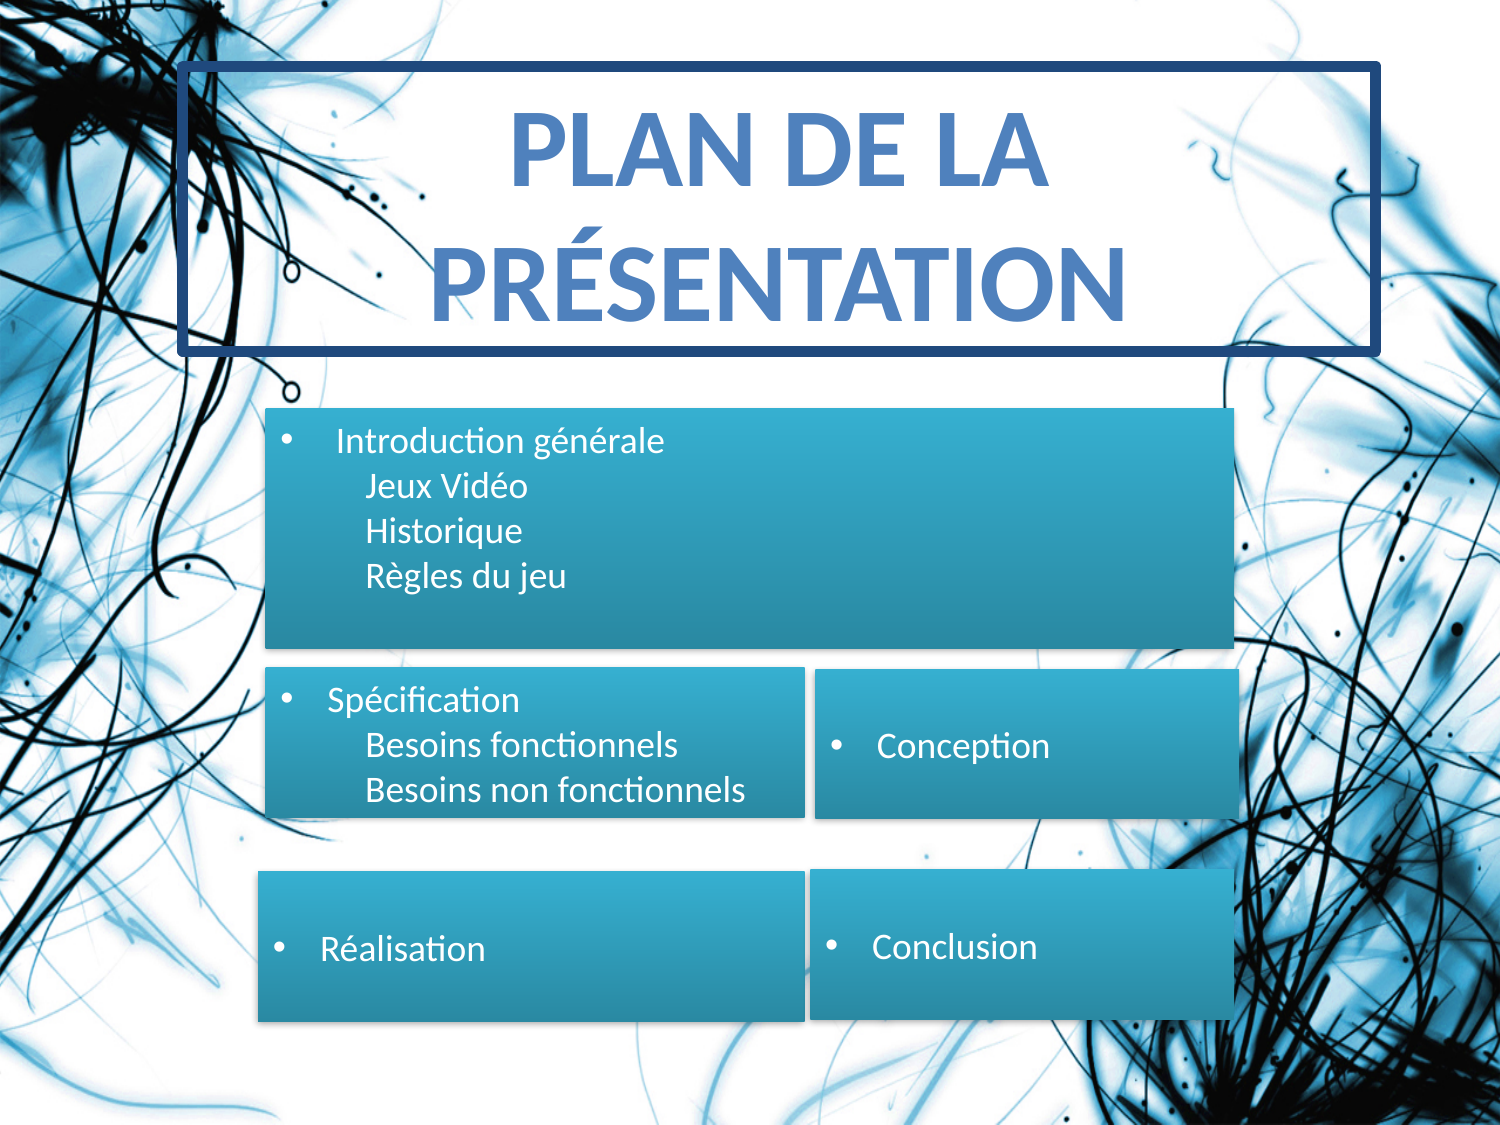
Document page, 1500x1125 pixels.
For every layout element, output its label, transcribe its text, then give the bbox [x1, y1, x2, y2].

text_box Spécification Besoins fonctionnels Besoins non fonctionnels [265, 667, 805, 818]
text_box Conception [815, 669, 1240, 819]
picture [0, 0, 1500, 1125]
text_box Réalisation [258, 871, 805, 1022]
text_box Plan de la présentation [182, 66, 1376, 352]
text_box Introduction générale Jeux Vidéo Historique Règles du jeu [265, 408, 1235, 649]
text_box Conclusion [810, 869, 1235, 1020]
